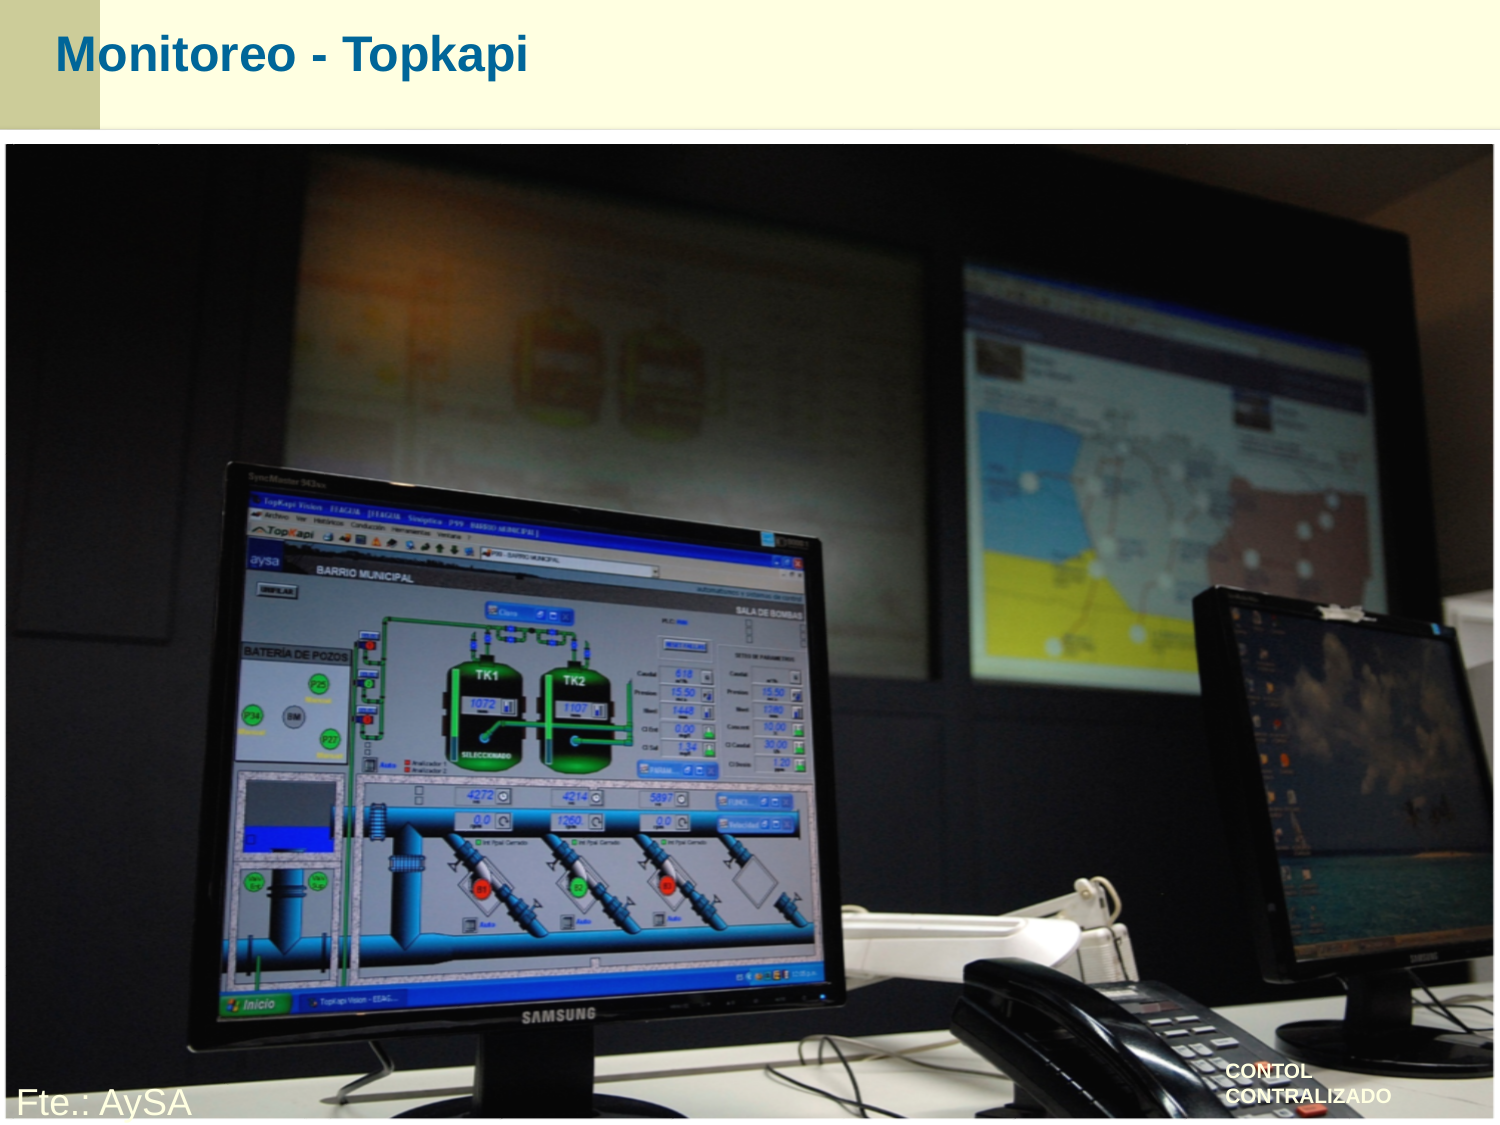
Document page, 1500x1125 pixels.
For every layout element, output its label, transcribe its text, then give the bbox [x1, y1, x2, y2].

text_box Monitoreo - Topkapi [41, 13, 792, 89]
picture [0, 120, 1500, 1125]
